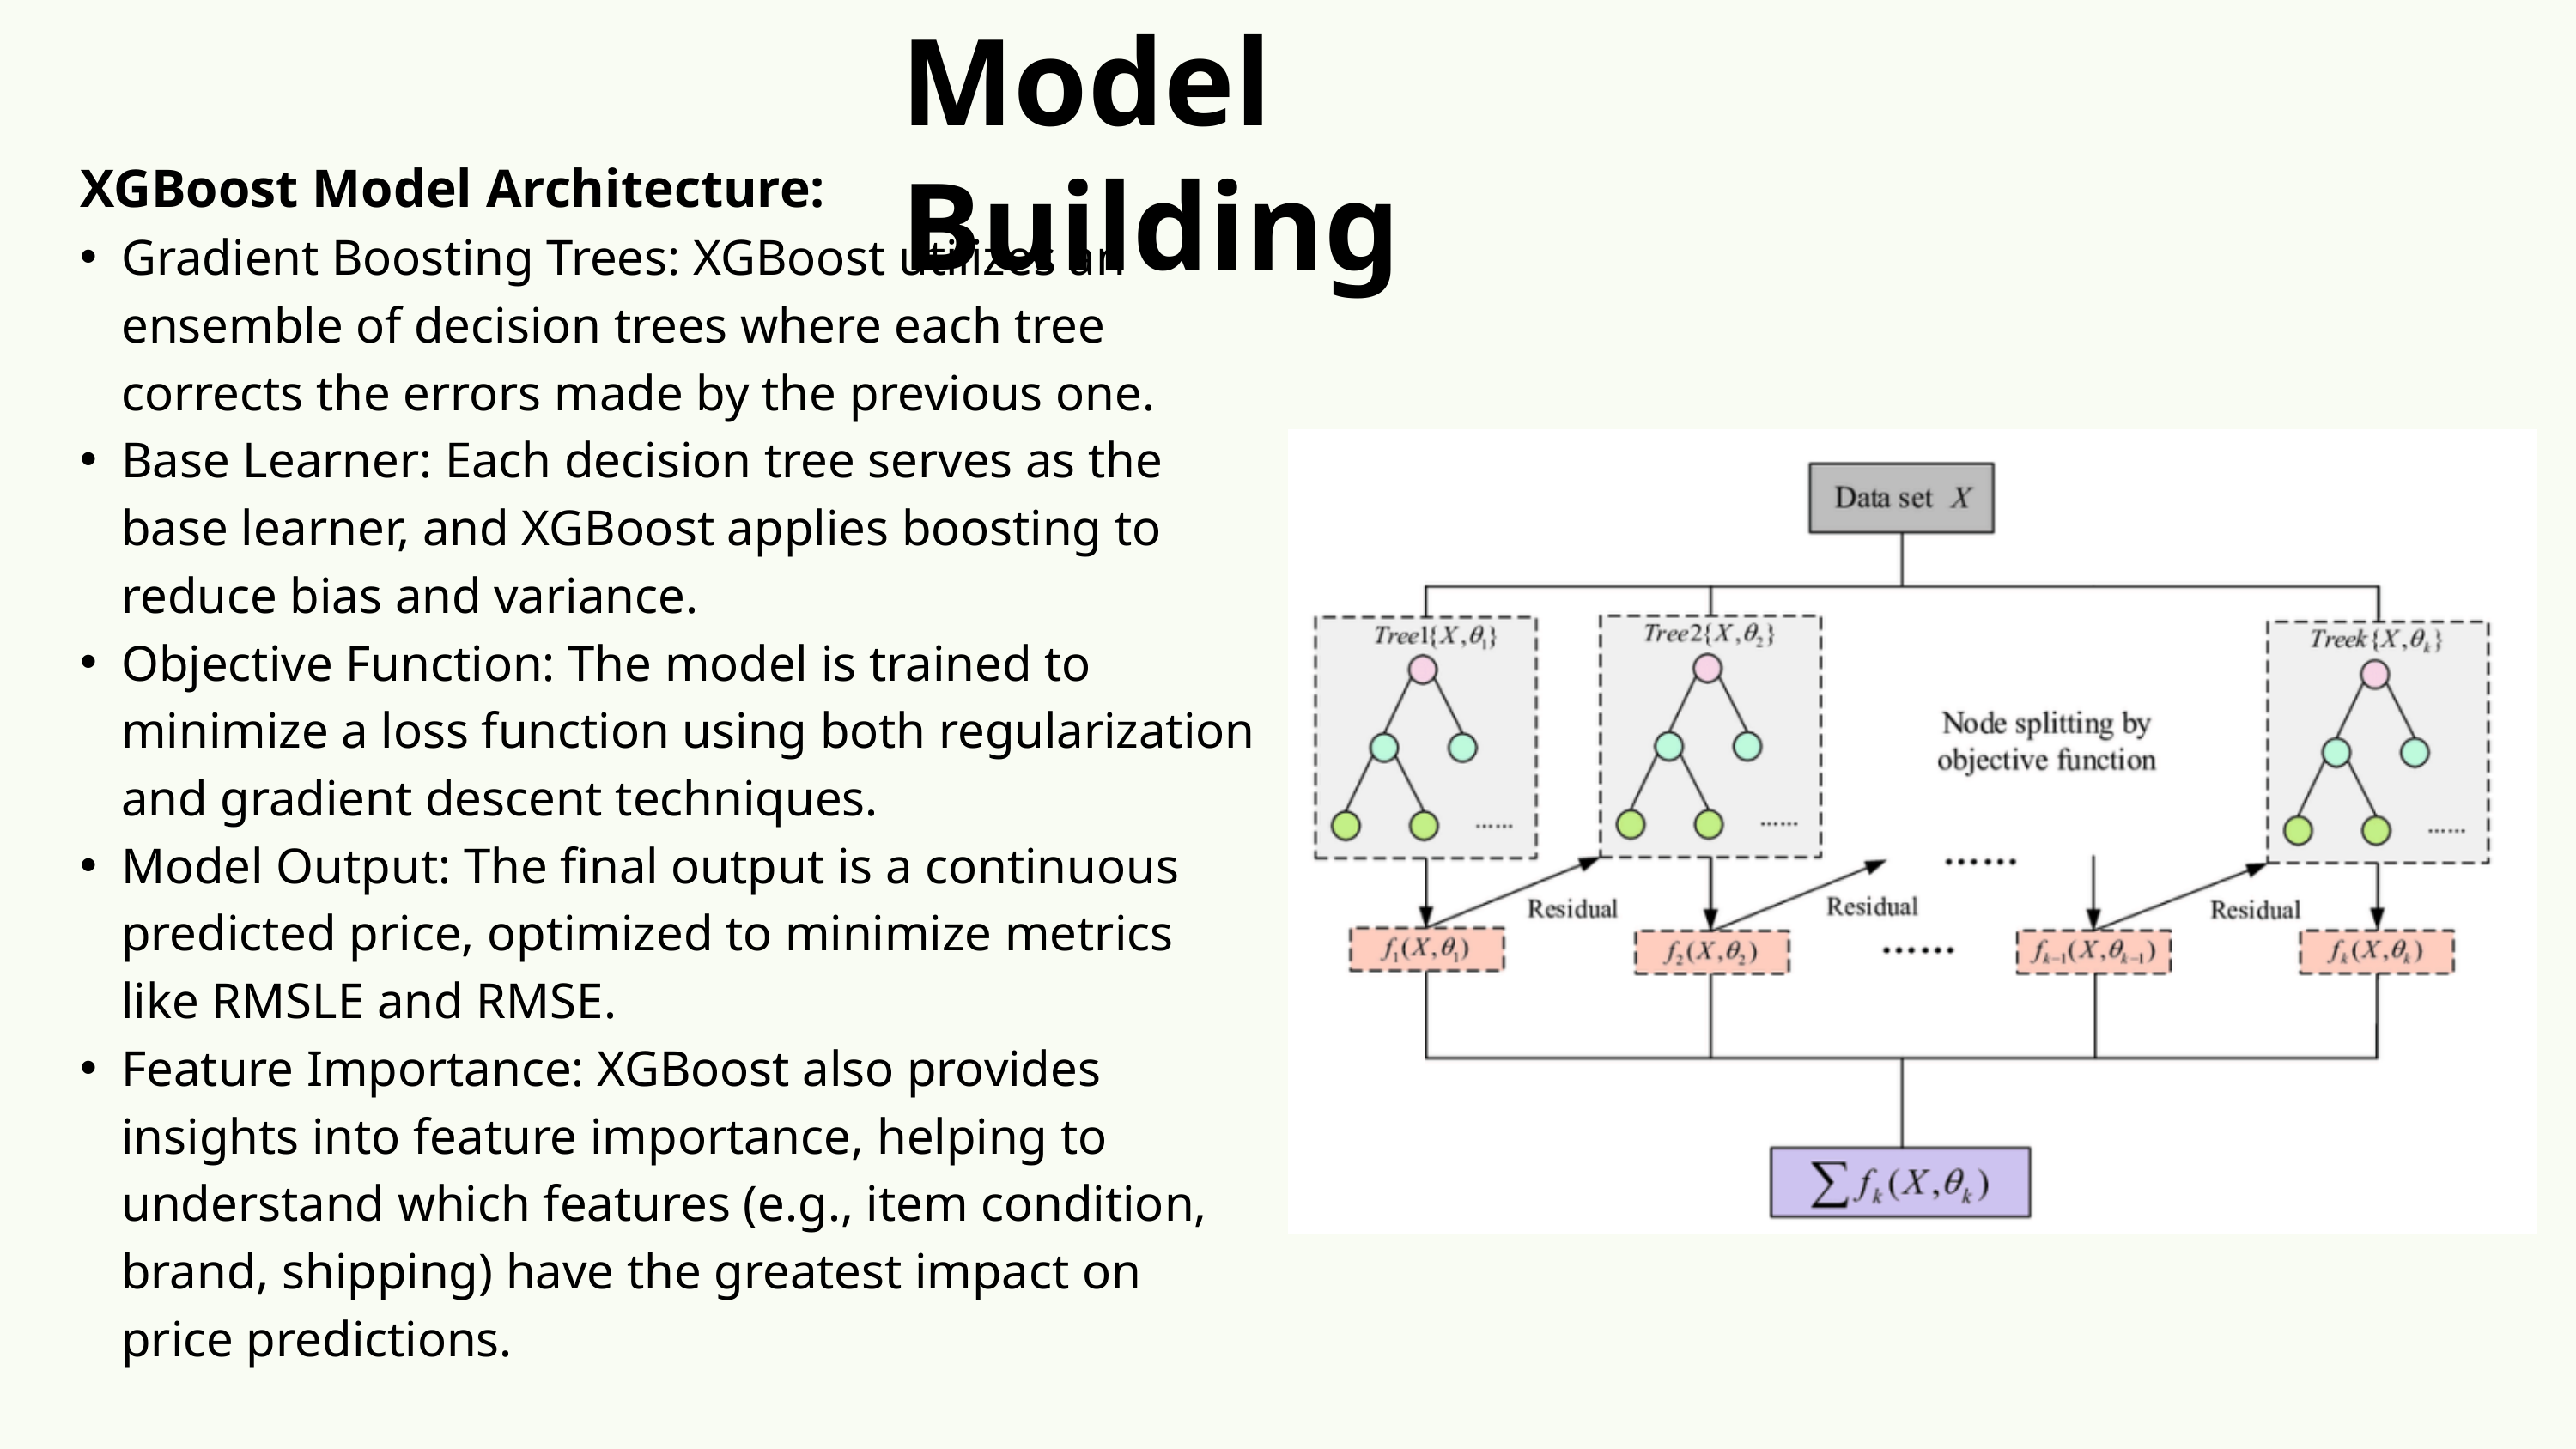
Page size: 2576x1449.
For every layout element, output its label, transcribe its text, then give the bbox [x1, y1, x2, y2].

text_box XGBoost Model Architecture: Gradient Boosting Trees: XGBoost utilizes an ensemble of decision trees where each tree corrects the errors made by the previous one. Base Learner: Each decision tree serves as the base learner, and XGBoost applies boosting to reduce bias and variance. Objective Function: The model is trained to minimize a loss function using both regularization and gradient descent techniques. Model Output: The final output is a continuous predicted price, optimized to minimize metrics like RMSLE and RMSE. Feature Importance: XGBoost also provides insights into feature importance, helping to understand which features (e.g., item condition, brand, shipping) have the greatest impact on price predictions. [39, 144, 1264, 1434]
text_box Model Building [888, 0, 1737, 300]
text_box [1287, 429, 2537, 1234]
